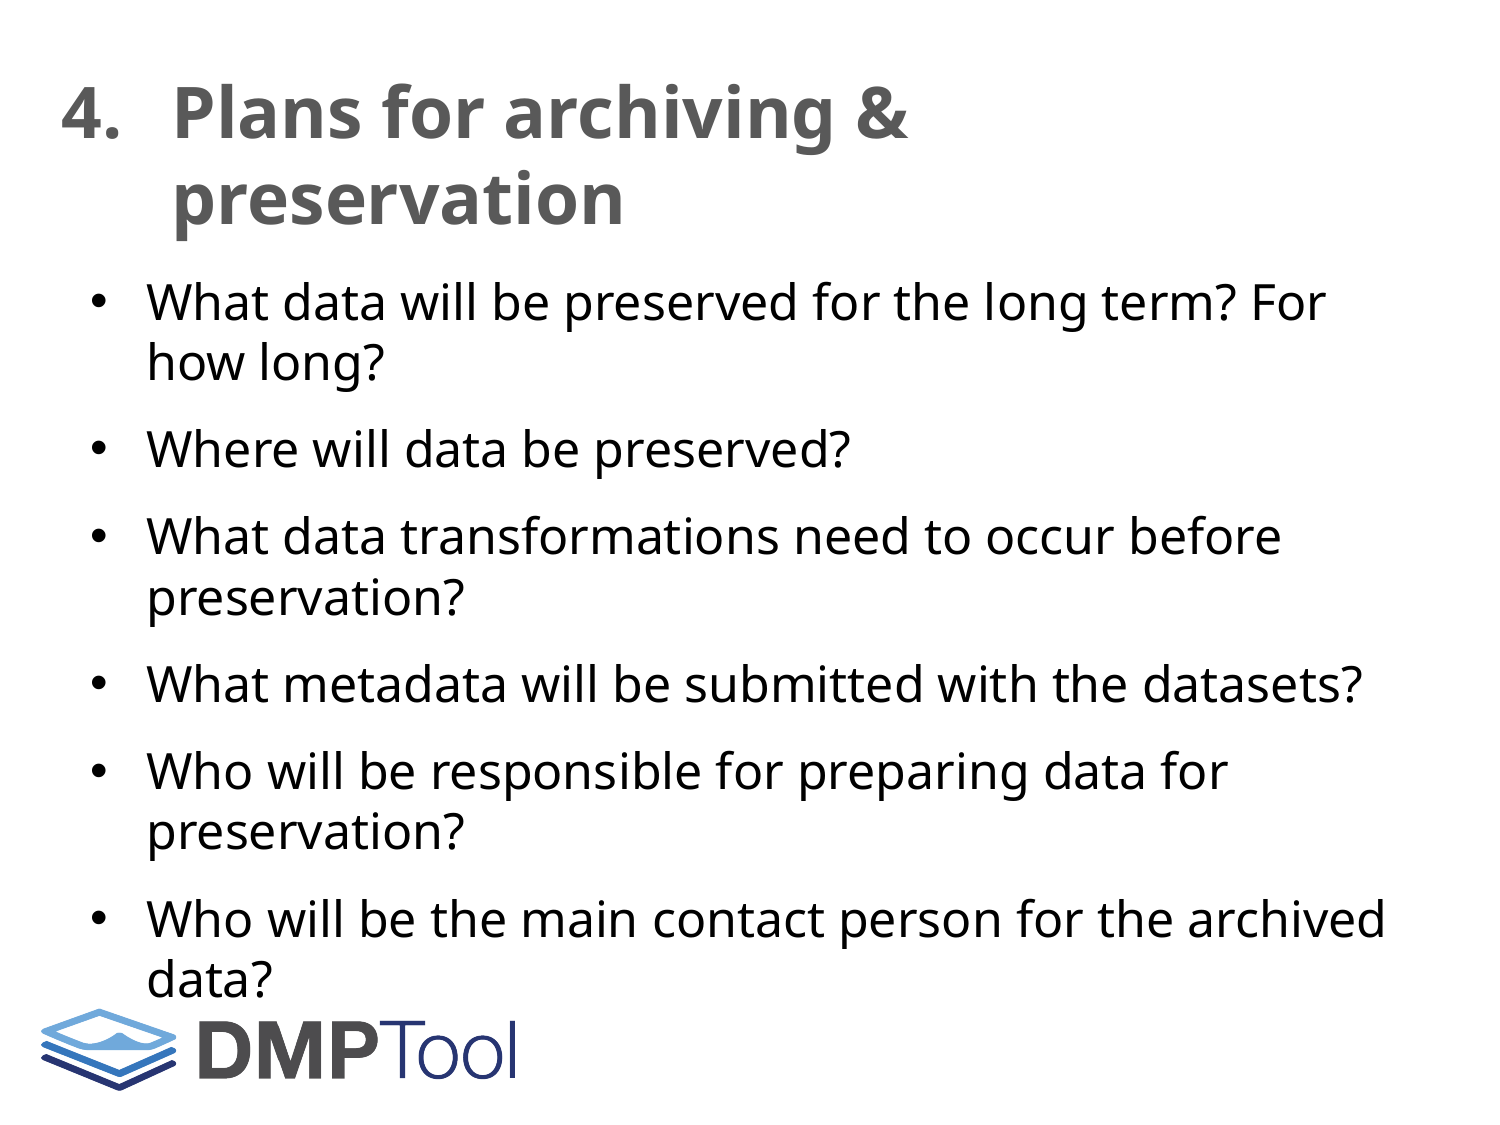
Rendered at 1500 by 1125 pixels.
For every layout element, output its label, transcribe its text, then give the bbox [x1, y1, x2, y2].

list What data will be preserved for the long term? For how long? Where will data be preserved? What data transformations need to occur before preservation? What metadata will be submitted with the datasets? Who will be responsible for preparing data for preservation? Who will be the main contact person for the archived data? [75, 262, 1425, 913]
title Plans for archiving & preservation [46, 59, 1397, 247]
picture [41, 1008, 515, 1091]
